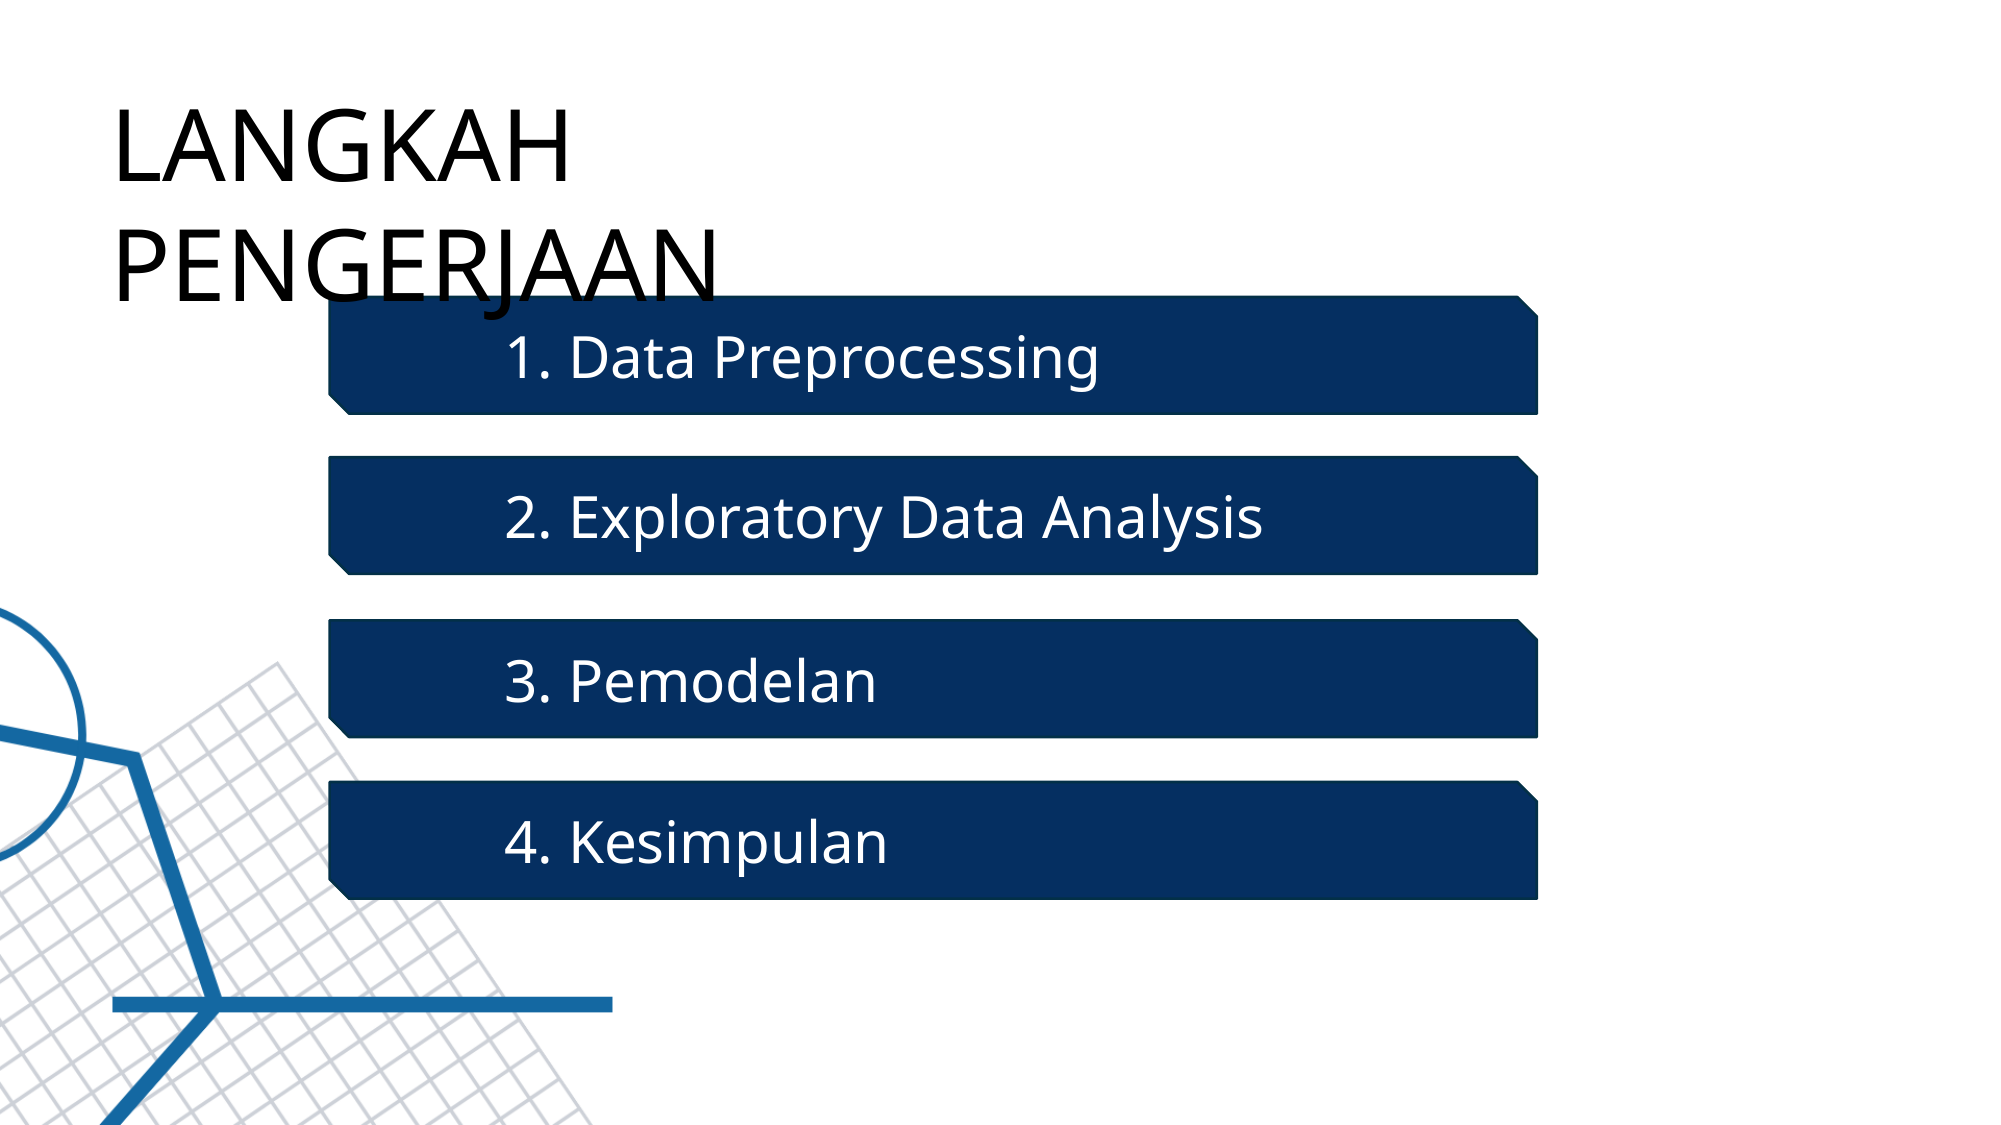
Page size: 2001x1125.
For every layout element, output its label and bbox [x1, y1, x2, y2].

list [0, 0, 2000, 1125]
